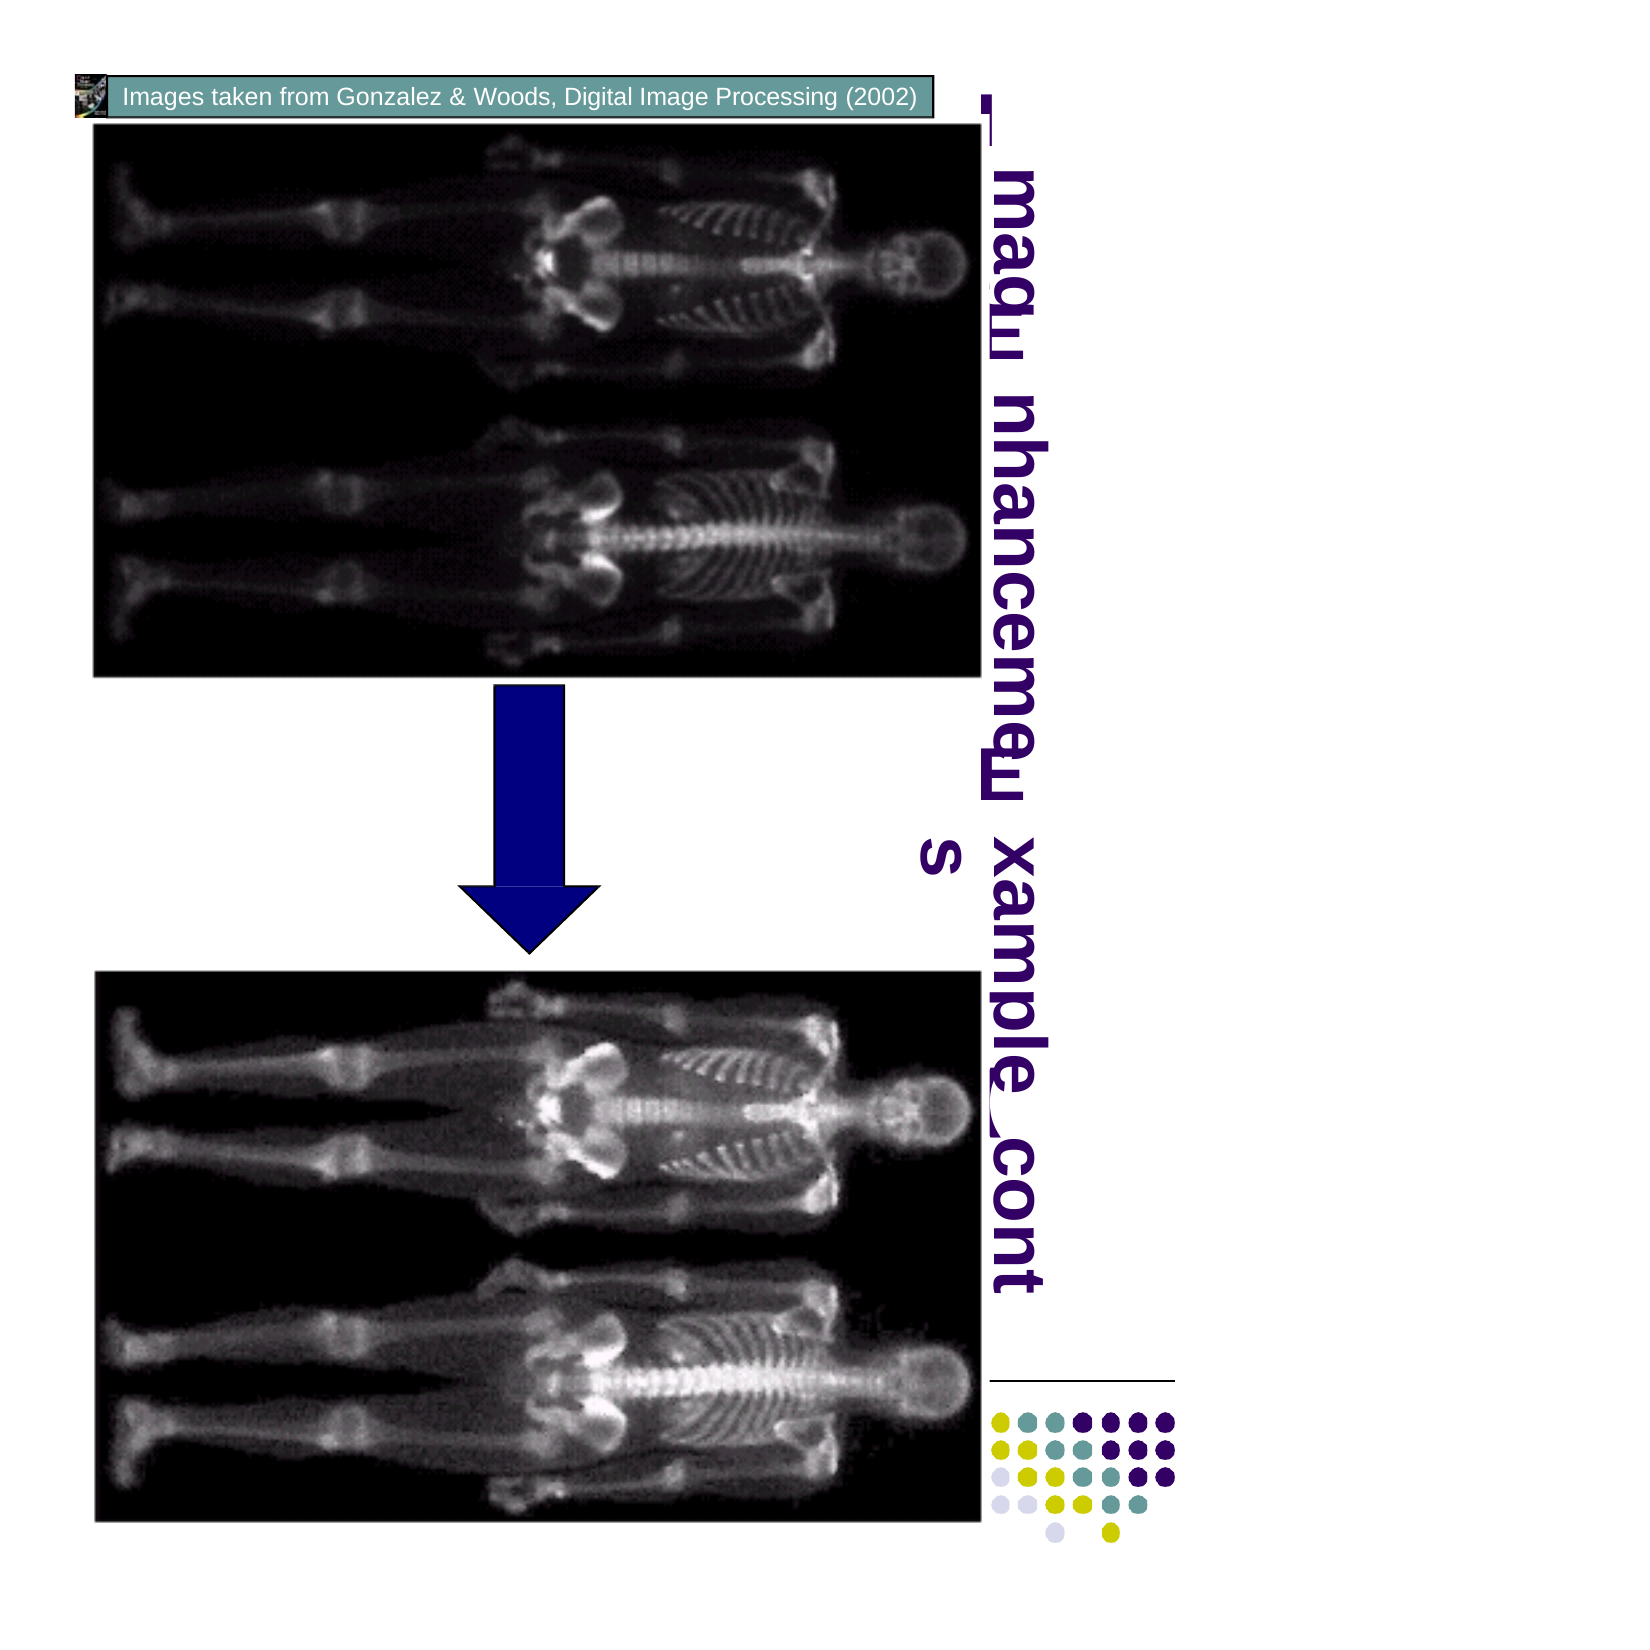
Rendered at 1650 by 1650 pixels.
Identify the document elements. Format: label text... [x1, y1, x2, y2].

picture [1128, 1412, 1148, 1433]
picture [1101, 1467, 1120, 1487]
text_box [106, 75, 935, 119]
picture [1155, 1467, 1175, 1487]
picture [1128, 1495, 1148, 1514]
picture [1045, 1467, 1065, 1487]
text_box E ( [975, 800, 1051, 1138]
text_box [109, 111, 932, 116]
picture [1045, 1412, 1065, 1433]
picture [1101, 1495, 1120, 1514]
picture [1072, 1440, 1093, 1460]
picture [1045, 1440, 1065, 1460]
text_box cont…) [990, 1133, 1054, 1354]
picture [1101, 1522, 1120, 1543]
text_box [74, 74, 108, 118]
picture [1045, 1495, 1065, 1514]
picture [1072, 1495, 1093, 1514]
picture [1017, 1412, 1038, 1433]
picture [1072, 1412, 1093, 1433]
text_box nhancement [973, 389, 1054, 786]
picture [1155, 1440, 1175, 1460]
picture [1128, 1440, 1148, 1460]
picture [1072, 1467, 1093, 1487]
text_box [86, 114, 990, 681]
picture [1101, 1412, 1120, 1433]
picture [991, 1440, 1010, 1460]
picture [1017, 1440, 1038, 1460]
picture [1128, 1467, 1148, 1487]
picture [1017, 1467, 1038, 1487]
text_box Images taken from Gonzalez & Woods, Digital Image Processing (2002) [107, 78, 934, 111]
picture [991, 1412, 1010, 1433]
picture [991, 1467, 1010, 1487]
picture [991, 1495, 1010, 1514]
picture [1017, 1495, 1038, 1514]
picture [1045, 1522, 1065, 1543]
text_box [457, 684, 602, 955]
text_box [464, 687, 594, 951]
picture [1101, 1440, 1120, 1460]
picture [1155, 1412, 1175, 1433]
text_box I E [990, 146, 1051, 375]
text_box [85, 964, 990, 1531]
